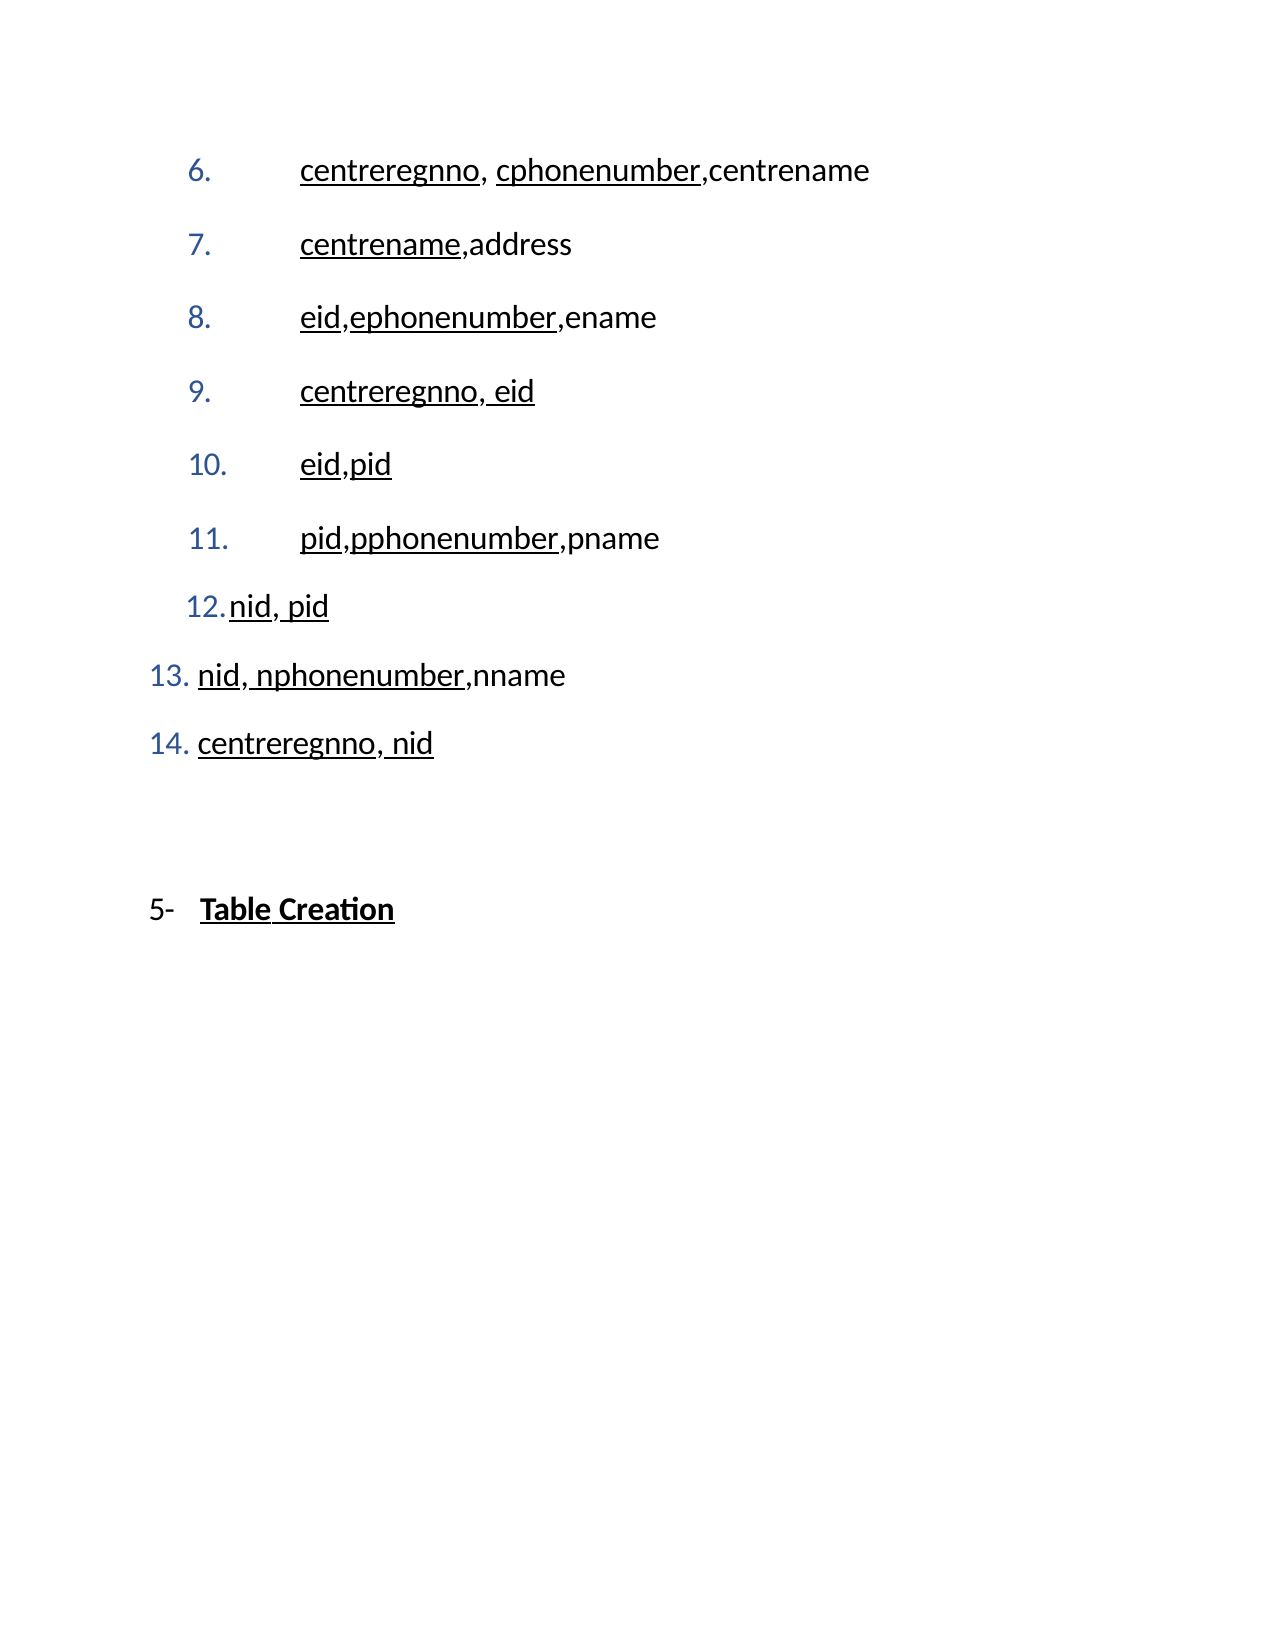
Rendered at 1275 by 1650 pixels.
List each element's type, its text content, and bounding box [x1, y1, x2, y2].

text_box 6. [185, 146, 215, 189]
text_box 10. [185, 440, 232, 483]
text_box 9. [185, 366, 215, 409]
text_box eid,pid [297, 440, 395, 483]
text_box 5- Table Creation [146, 884, 399, 927]
text_box 7. [185, 219, 215, 262]
text_box centrename,address [297, 219, 579, 262]
text_box eid,ephonenumber,ename [297, 293, 662, 336]
text_box 8. [185, 293, 215, 336]
text_box pid,pphonenumber,pname nid, pid nid, nphonenumber,nname centreregnno, nid [146, 513, 665, 762]
text_box centreregnno, cphonenumber,centrename [297, 146, 878, 189]
text_box centreregnno, eid [297, 366, 542, 409]
